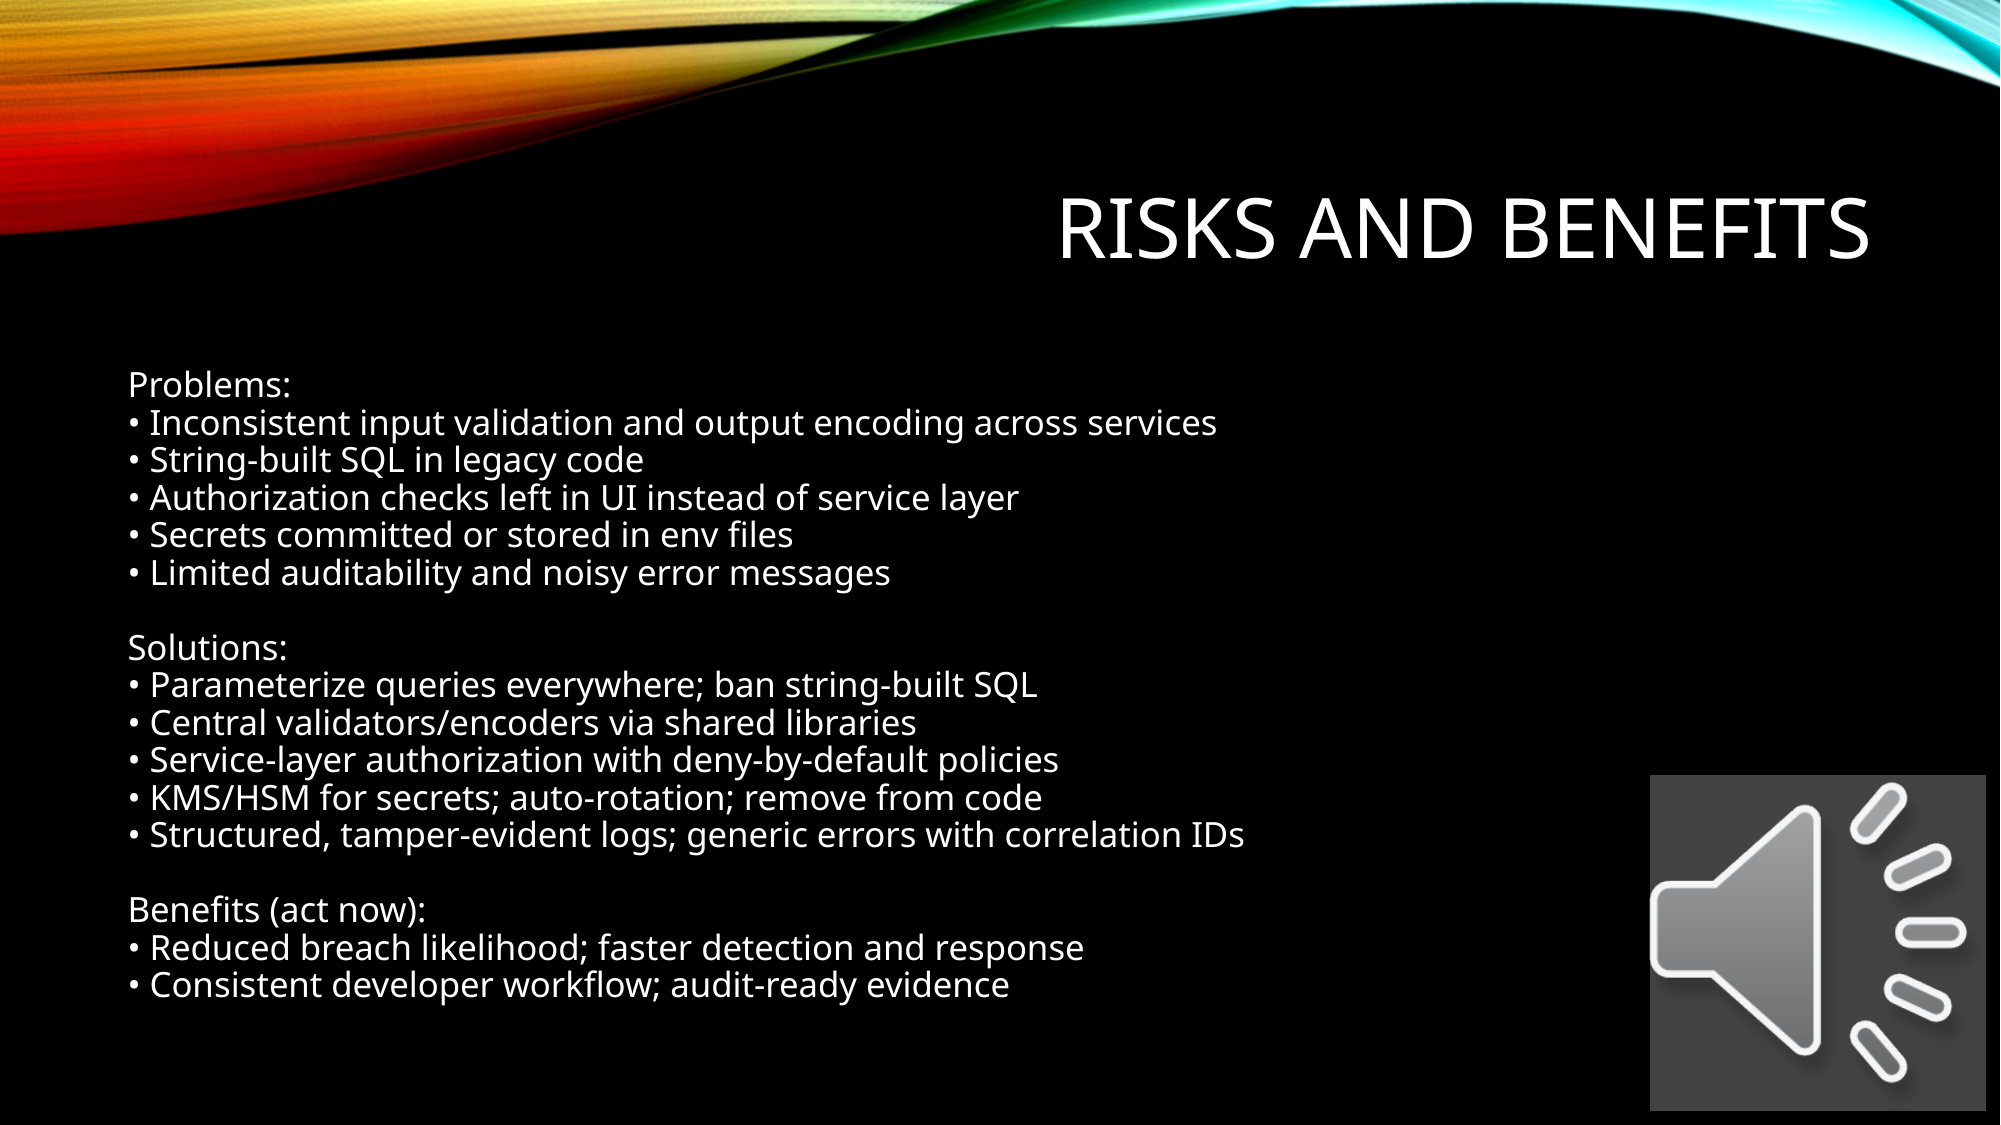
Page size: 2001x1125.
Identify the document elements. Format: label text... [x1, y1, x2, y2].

picture [0, 0, 2000, 237]
title RISKS AND BENEFITS [474, 125, 1888, 338]
picture [1648, 773, 1987, 1112]
list Problems: • Inconsistent input validation and output encoding across services • String-built SQL in legacy code • Authorization checks left in UI instead of service layer • Secrets committed or stored in env files • Limited auditability and noisy error messages Solutions: • Parameterize queries everywhere; ban string-built SQL • Central validators/encoders via shared libraries • Service-layer authorization with deny-by-default policies • KMS/HSM for secrets; auto-rotation; remove from code • Structured, tamper-evident logs; generic errors with correlation IDs Benefits (act now): • Reduced breach likelihood; faster detection and response • Consistent developer workflow; audit-ready evidence [112, 360, 1888, 1021]
